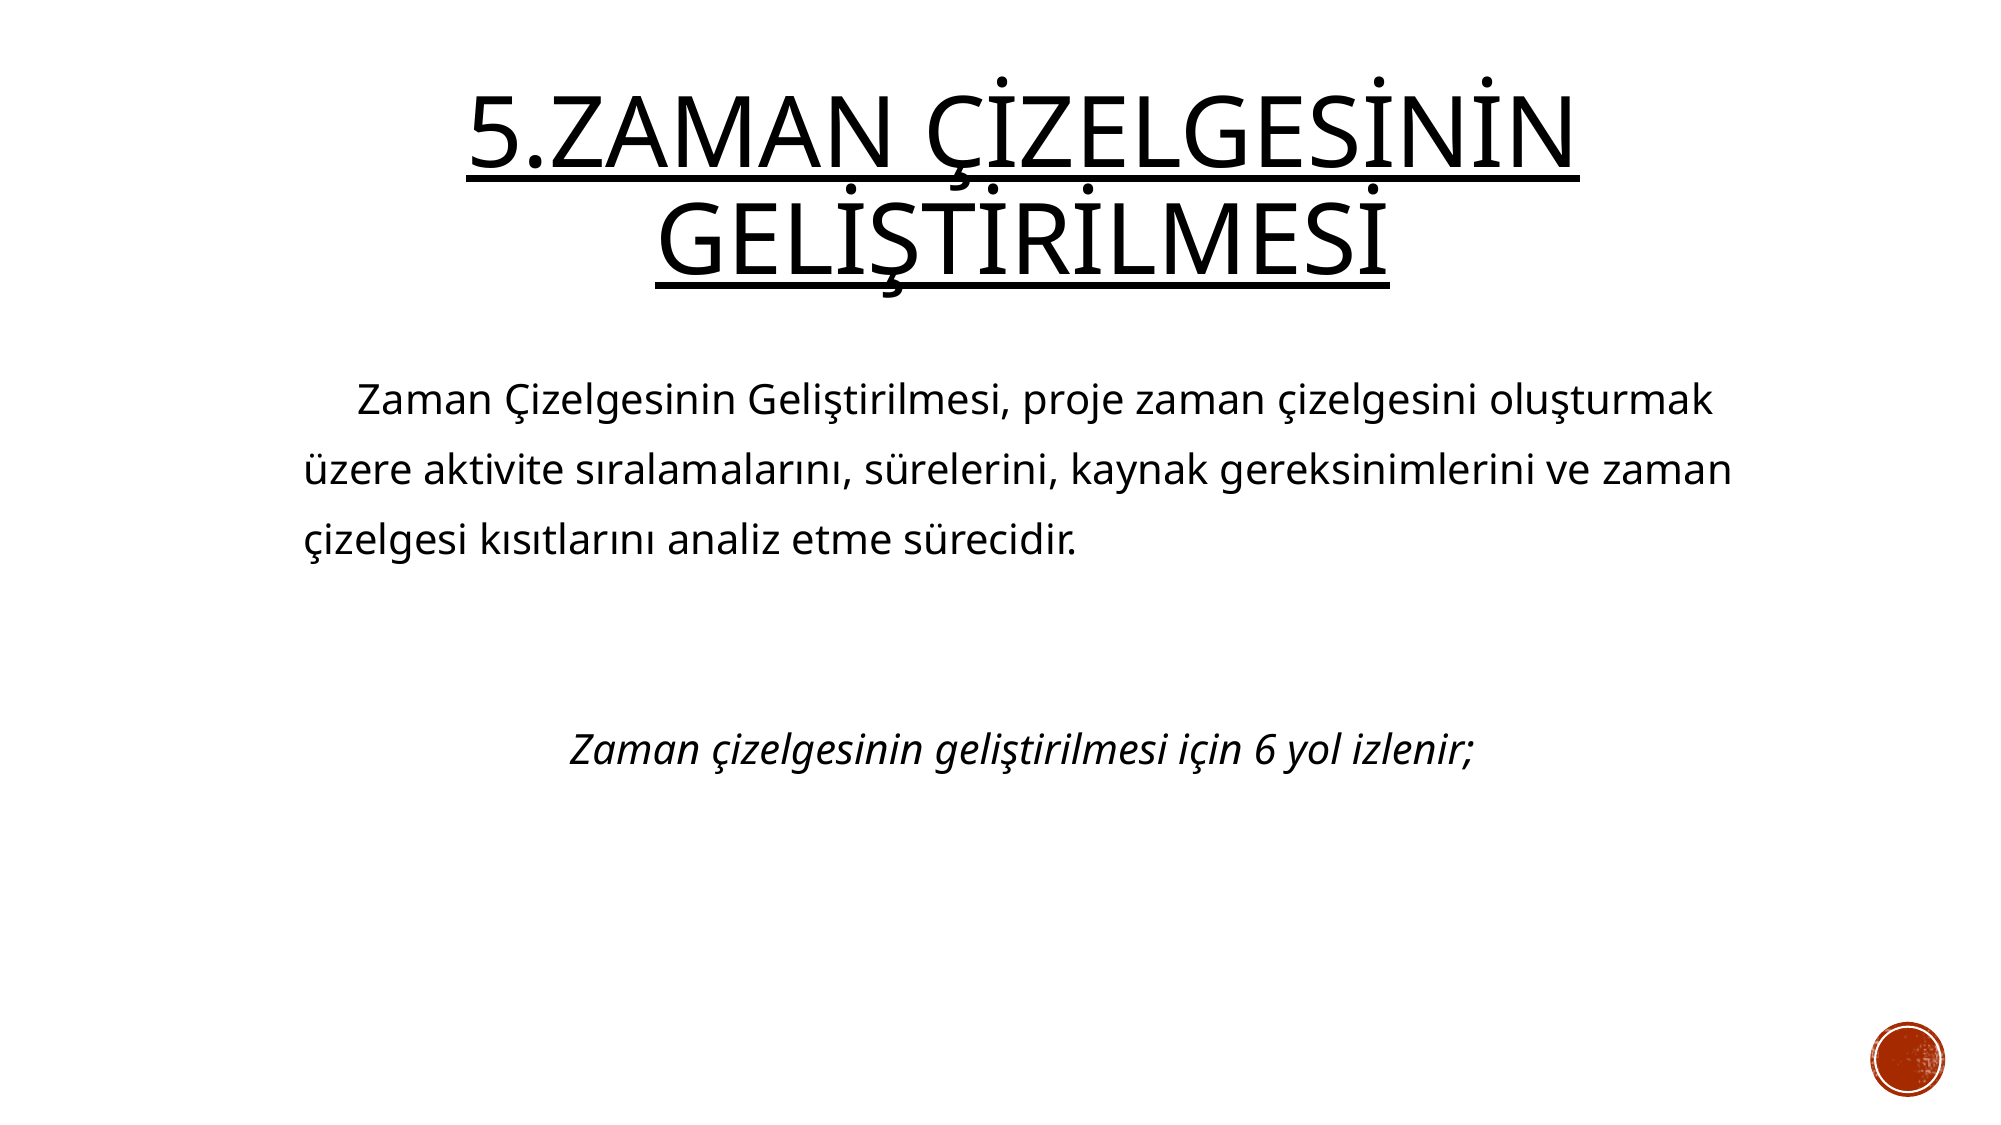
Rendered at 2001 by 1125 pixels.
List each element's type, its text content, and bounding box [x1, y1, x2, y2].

list Zaman Çizelgesinin Geliştirilmesi, proje zaman çizelgesini oluşturmak üzere aktivite sıralamalarını, sürelerini, kaynak gereksinimlerini ve zaman çizelgesi kısıtlarını analiz etme sürecidir. Zaman çizelgesinin geliştirilmesi için 6 yol izlenir; [289, 231, 1757, 1075]
title 5.Zaman Çizelgesinin Geliştirilmesi [251, 74, 1795, 304]
